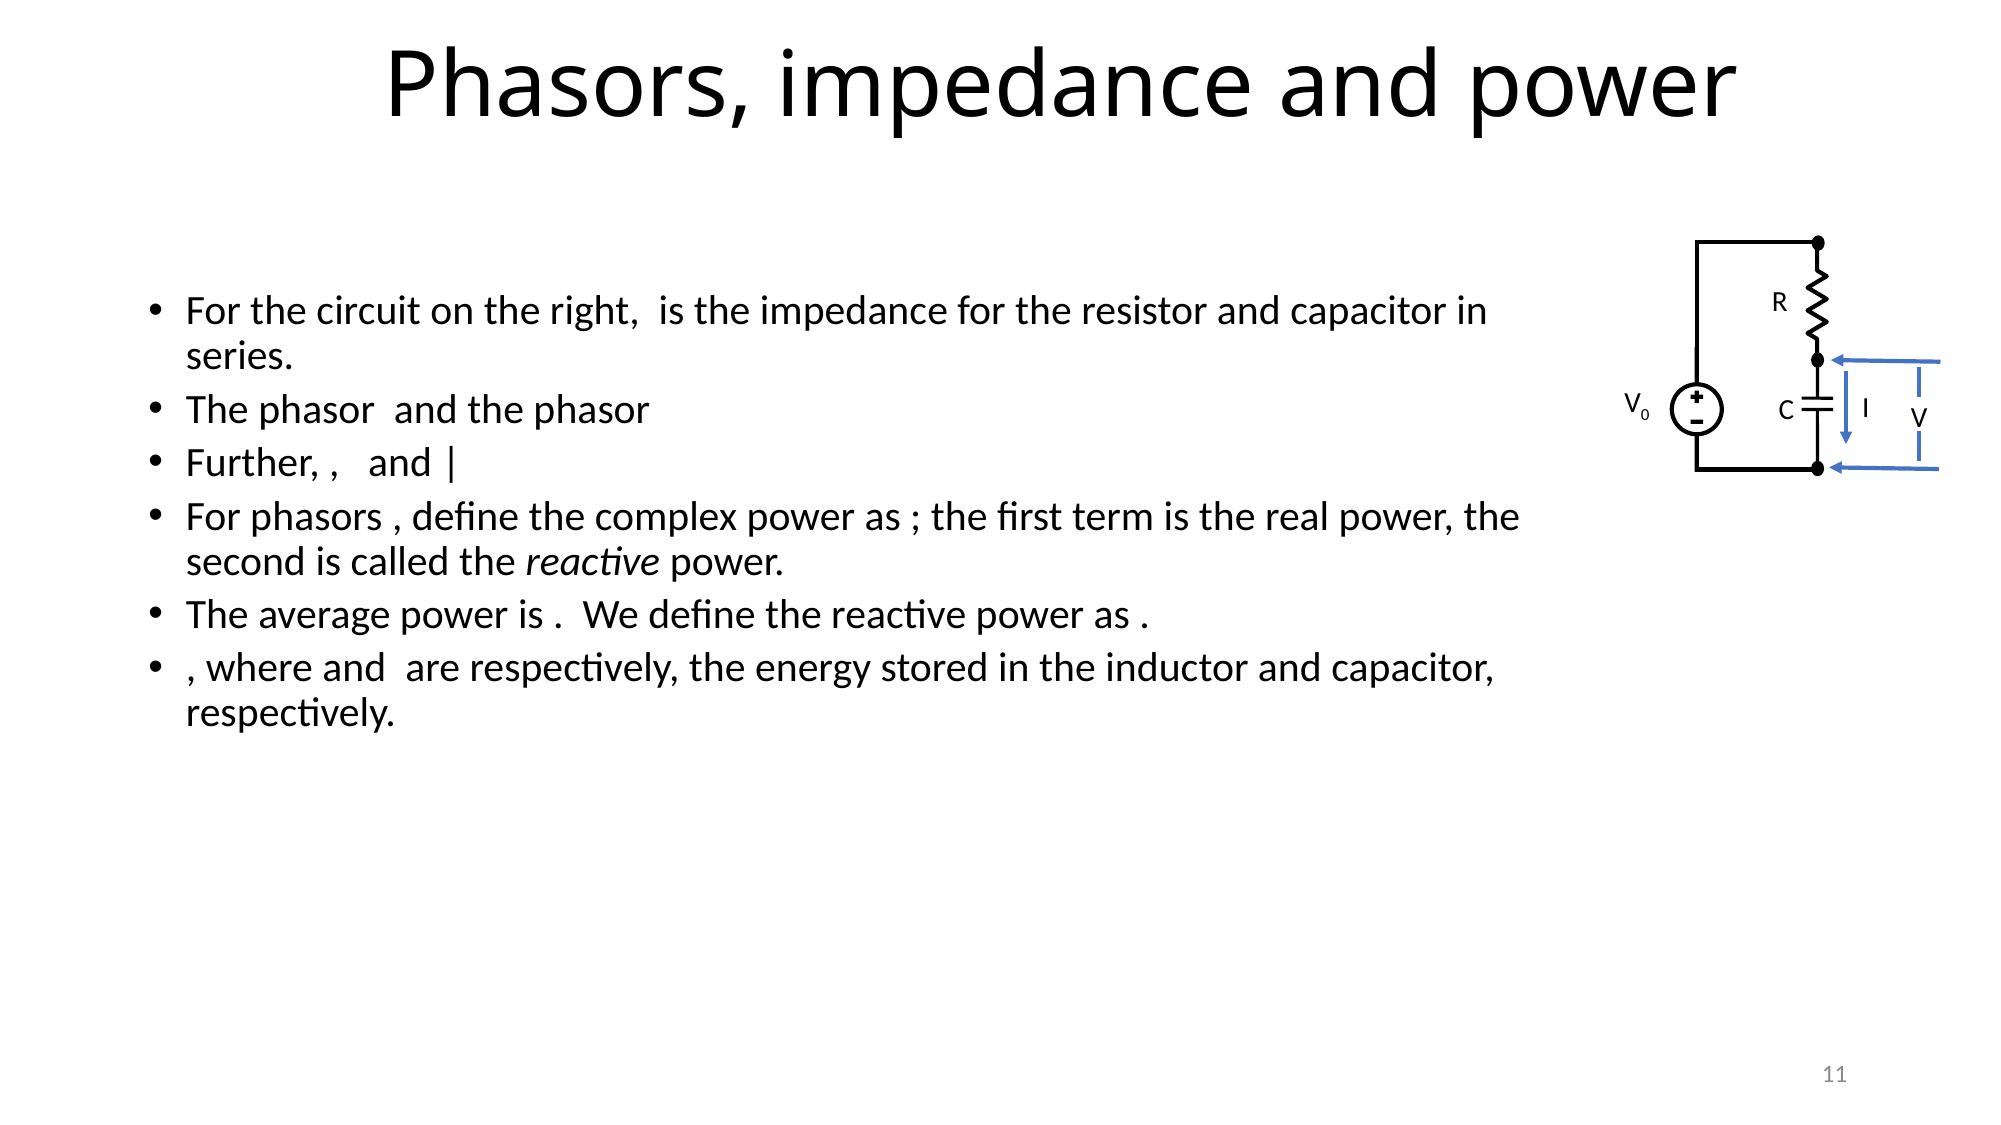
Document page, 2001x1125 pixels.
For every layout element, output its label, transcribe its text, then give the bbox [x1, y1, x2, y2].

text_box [1609, 227, 1959, 485]
slide_number 11 [1412, 1042, 1863, 1103]
title Phasors, impedance and power [199, 15, 1924, 159]
